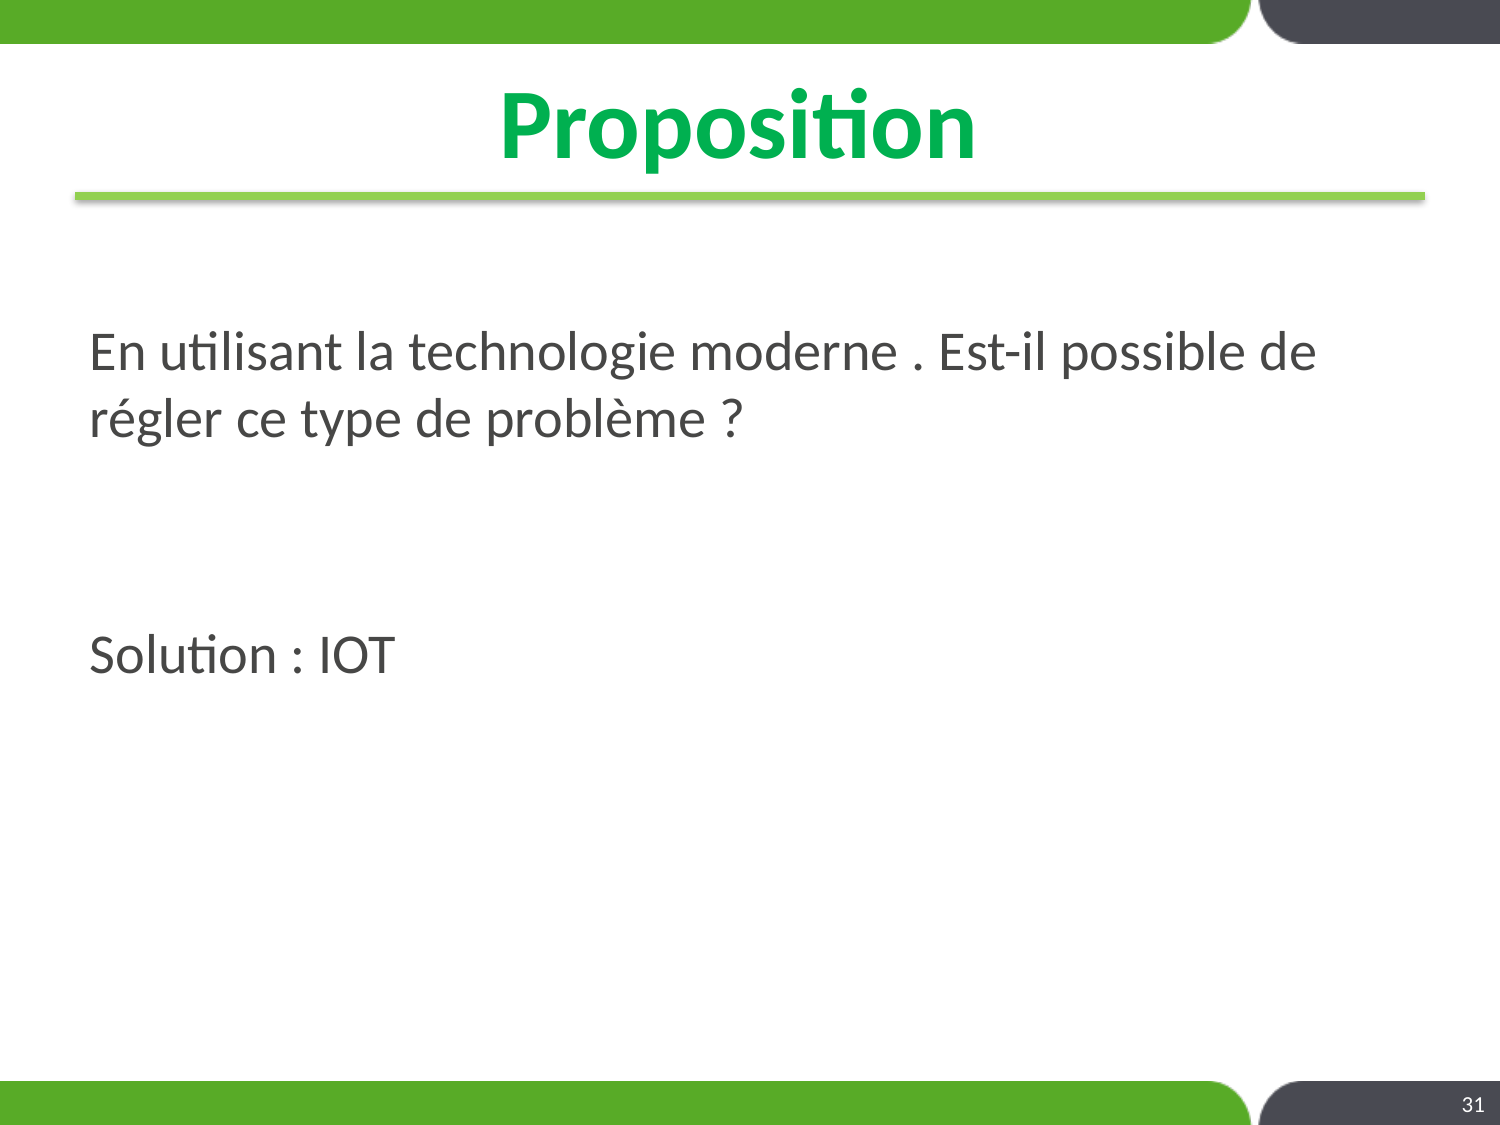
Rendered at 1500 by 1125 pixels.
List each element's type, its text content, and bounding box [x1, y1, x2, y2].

list En utilisant la technologie moderne . Est-il possible de régler ce type de problème ? Solution : IOT [75, 227, 1459, 1058]
title Proposition [75, 50, 1425, 181]
slide_number 31 [1267, 1081, 1500, 1125]
